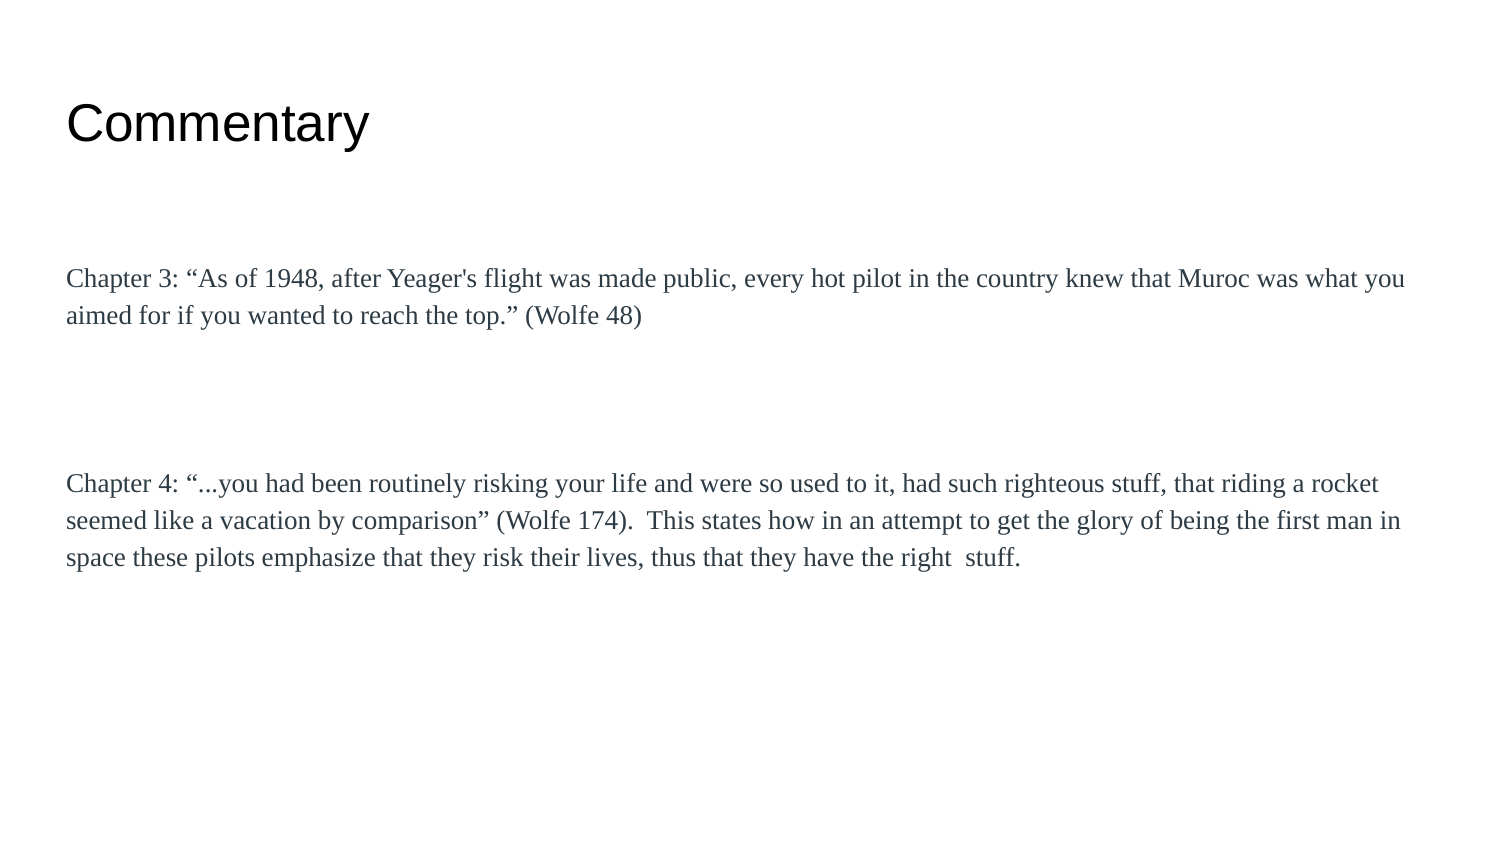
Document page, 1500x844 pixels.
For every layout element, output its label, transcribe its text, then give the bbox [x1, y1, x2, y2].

title Commentary [51, 72, 1449, 167]
list Chapter 3: “As of 1948, after Yeager's flight was made public, every hot pilot in the country knew that Muroc was what you aimed for if you wanted to reach the top.” (Wolfe 48) Chapter 4: “...you had been routinely risking your life and were so used to it, had such righteous stuff, that riding a rocket seemed like a vacation by comparison” (Wolfe 174). This states how in an attempt to get the glory of being the first man in space these pilots emphasize that they risk their lives, thus that they have the right stuff. [51, 189, 1449, 750]
